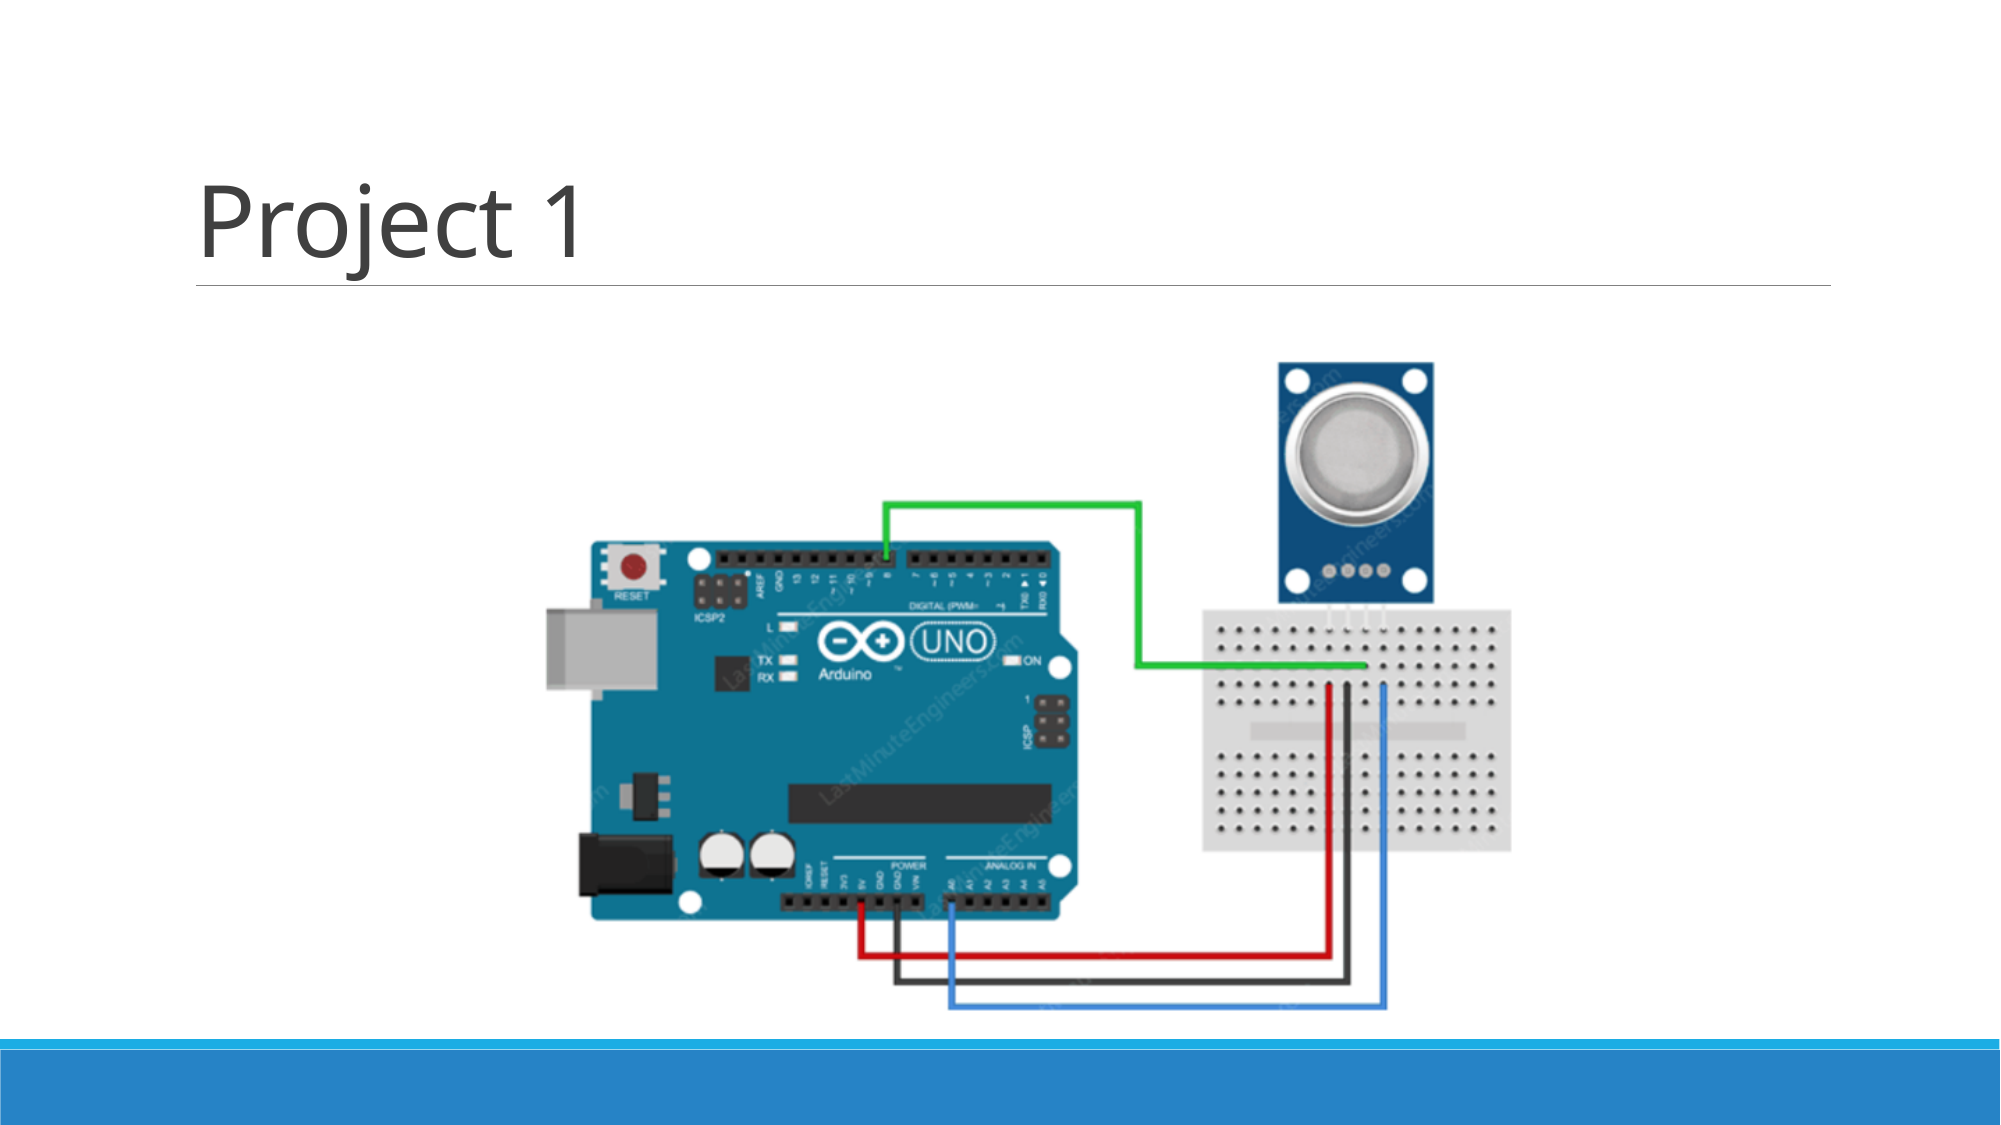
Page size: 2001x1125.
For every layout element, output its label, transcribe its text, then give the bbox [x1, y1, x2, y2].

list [476, 312, 1534, 1020]
title Project 1 [180, 47, 1830, 285]
